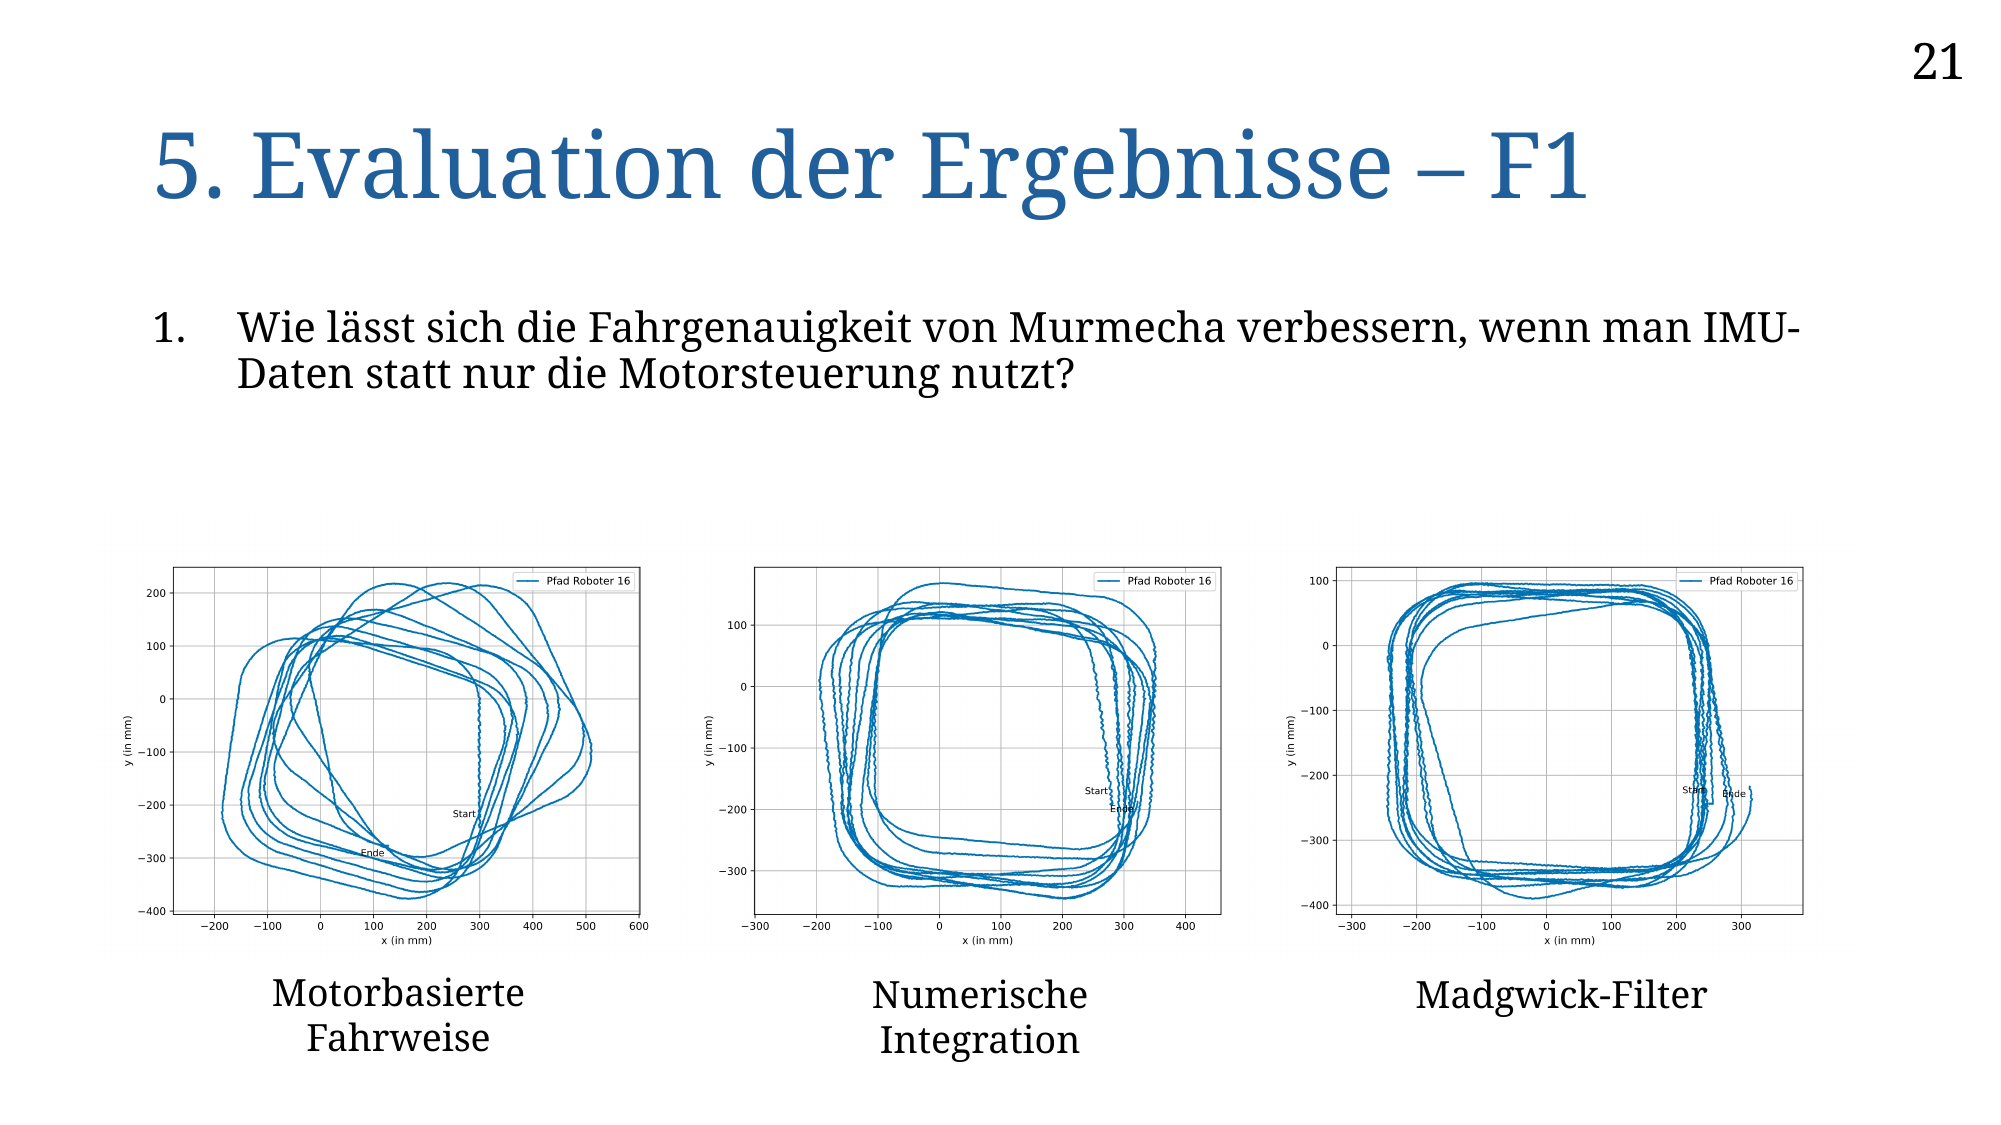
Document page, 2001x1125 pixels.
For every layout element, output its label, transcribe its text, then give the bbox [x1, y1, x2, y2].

text_box 21 [1896, 21, 2000, 105]
text_box Numerische Integration [753, 965, 1207, 1069]
text_box Motorbasierte Fahrweise [171, 965, 626, 1067]
text_box Madgwick-Filter [1335, 965, 1789, 1024]
title 5. Evaluation der Ergebnisse – F1 [137, 59, 1863, 278]
picture [97, 512, 1863, 965]
list Wie lässt sich die Fahrgenauigkeit von Murmecha verbessern, wenn man IMU-Daten statt nur die Motorsteuerung nutzt? [137, 299, 1863, 481]
